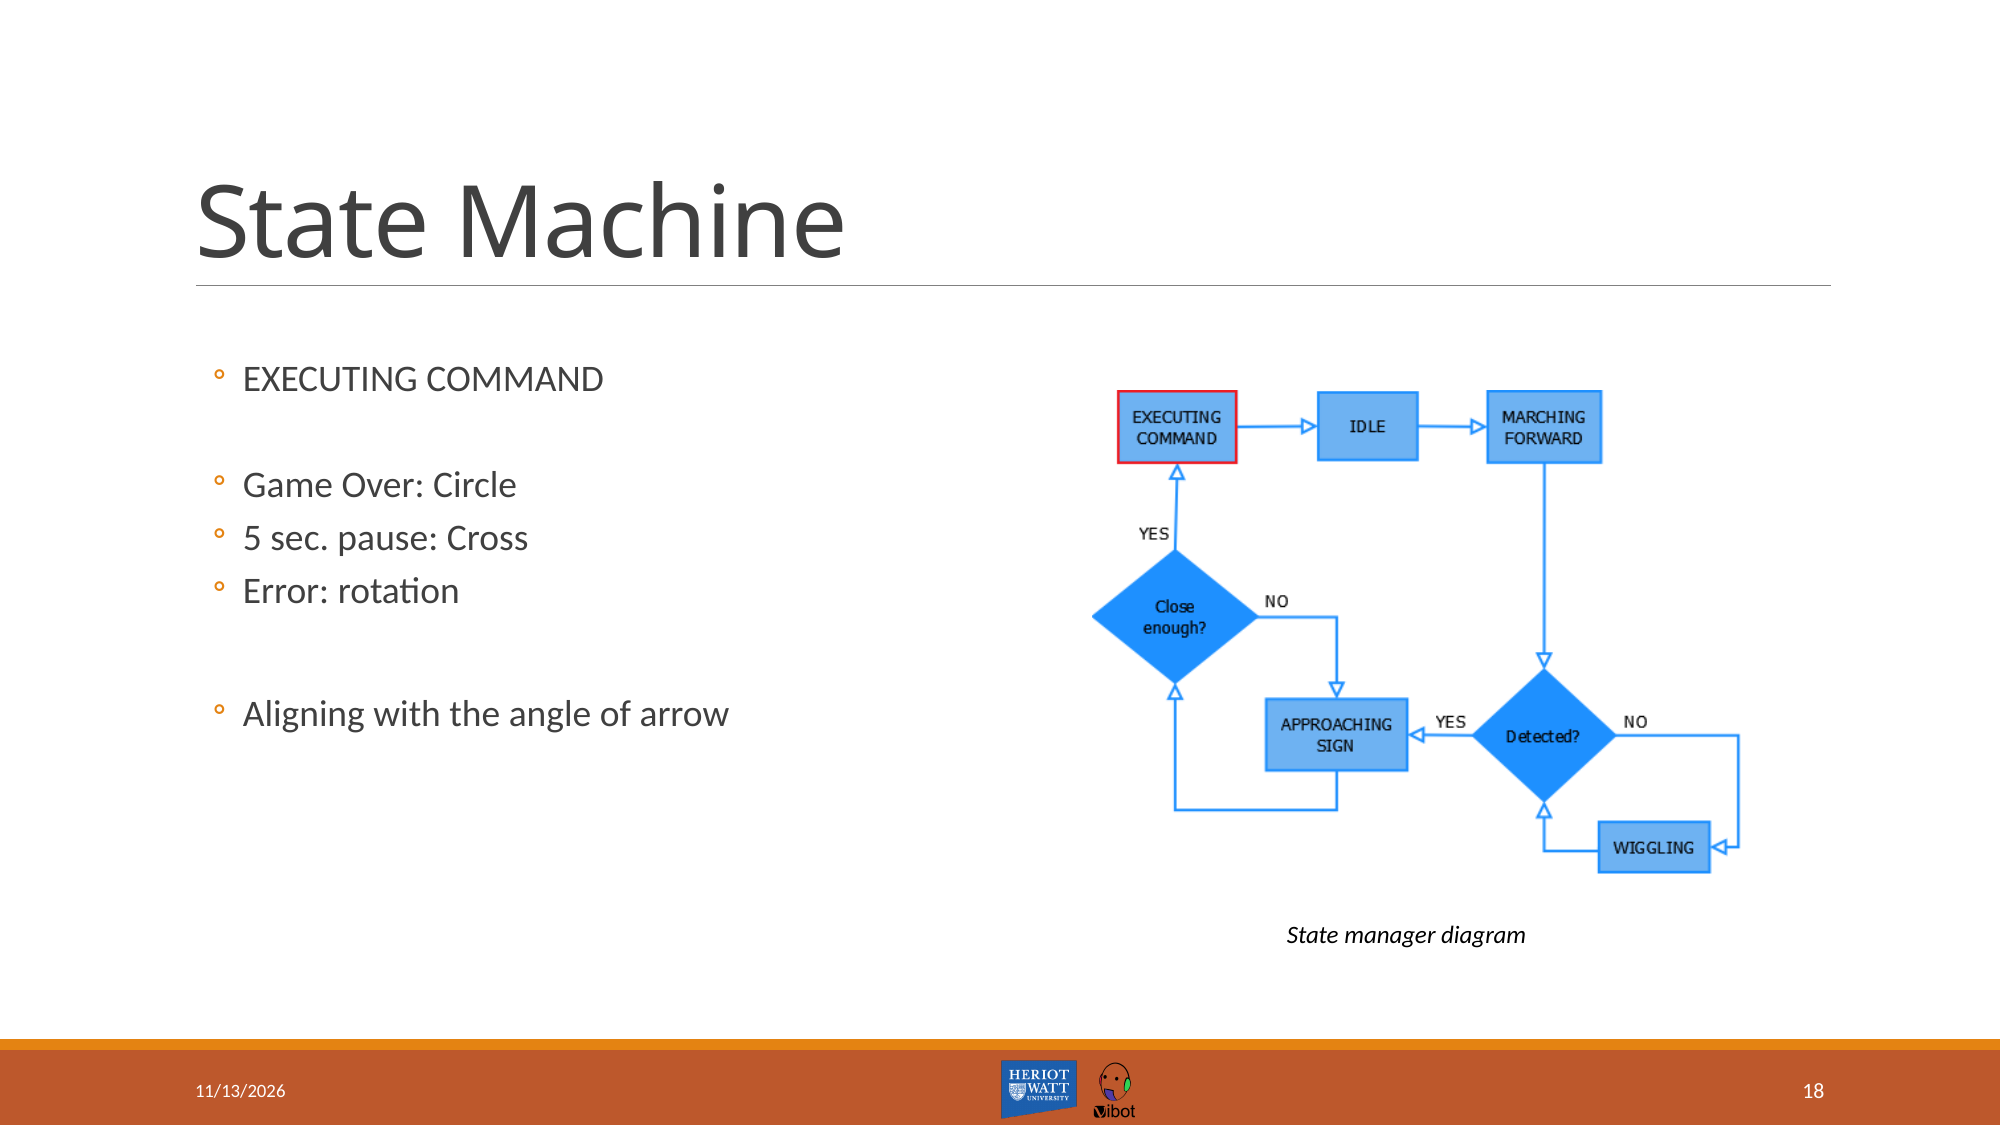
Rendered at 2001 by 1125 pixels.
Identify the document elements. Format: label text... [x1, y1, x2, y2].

text_box State manager diagram [1272, 911, 1542, 957]
slide_number 18 [1624, 1059, 1840, 1120]
title State Machine [180, 47, 1830, 285]
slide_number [180, 1059, 586, 1120]
picture [1091, 390, 1742, 876]
picture [999, 1059, 1079, 1120]
picture [1091, 1059, 1137, 1120]
list EXECUTING COMMAND Game Over: Circle 5 sec. pause: Cross Error: rotation Aligning with the angle of arrow [180, 302, 1830, 963]
